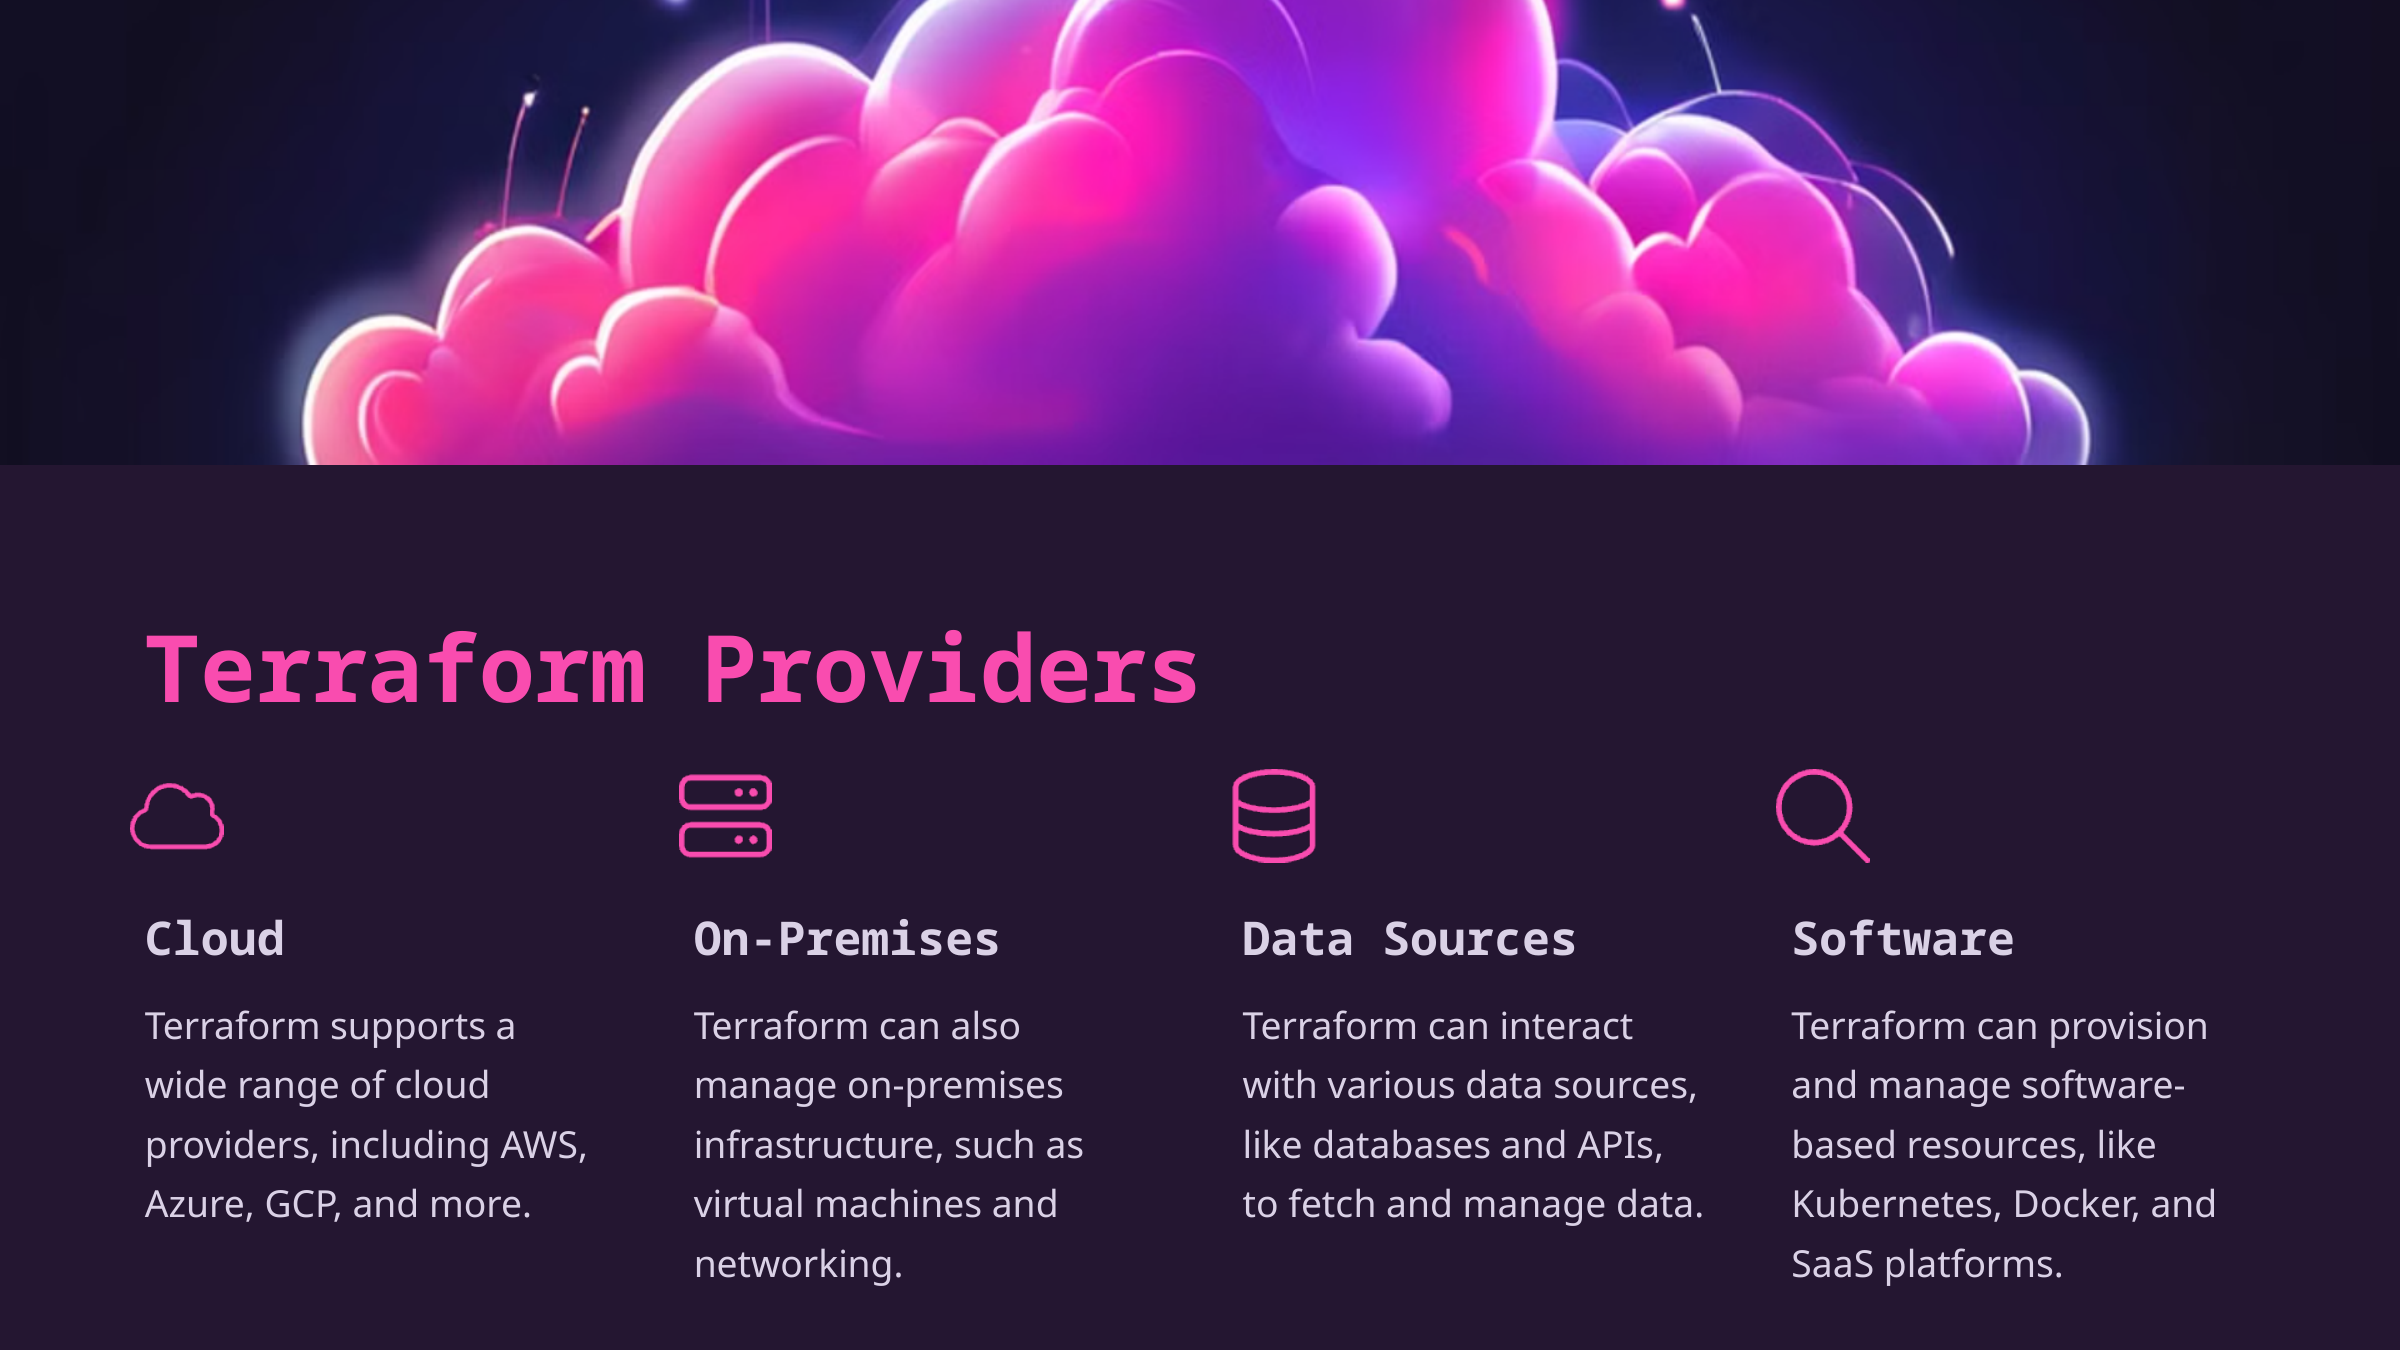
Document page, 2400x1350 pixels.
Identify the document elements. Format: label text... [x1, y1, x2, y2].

text_box Software [1776, 899, 2242, 958]
picture [1776, 769, 1870, 863]
text_box Cloud [130, 899, 596, 958]
text_box Terraform Providers [130, 597, 1061, 714]
text_box [0, 466, 2400, 1350]
picture [0, 0, 2400, 466]
picture [1227, 769, 1321, 863]
text_box Terraform can interact with various data sources, like databases and APIs, to fetch and manage data. [1227, 979, 1721, 1218]
picture [678, 769, 773, 863]
picture [130, 769, 224, 863]
text_box Terraform can provision and manage software-based resources, like Kubernetes, Docker, and SaaS platforms. [1776, 979, 2270, 1218]
text_box On-Premises [678, 899, 1145, 958]
text_box Data Sources [1227, 899, 1693, 958]
text_box Terraform can also manage on-premises infrastructure, such as virtual machines and networking. [679, 979, 1173, 1218]
text_box Terraform supports a wide range of cloud providers, including AWS, Azure, GCP, and more. [130, 979, 624, 1218]
